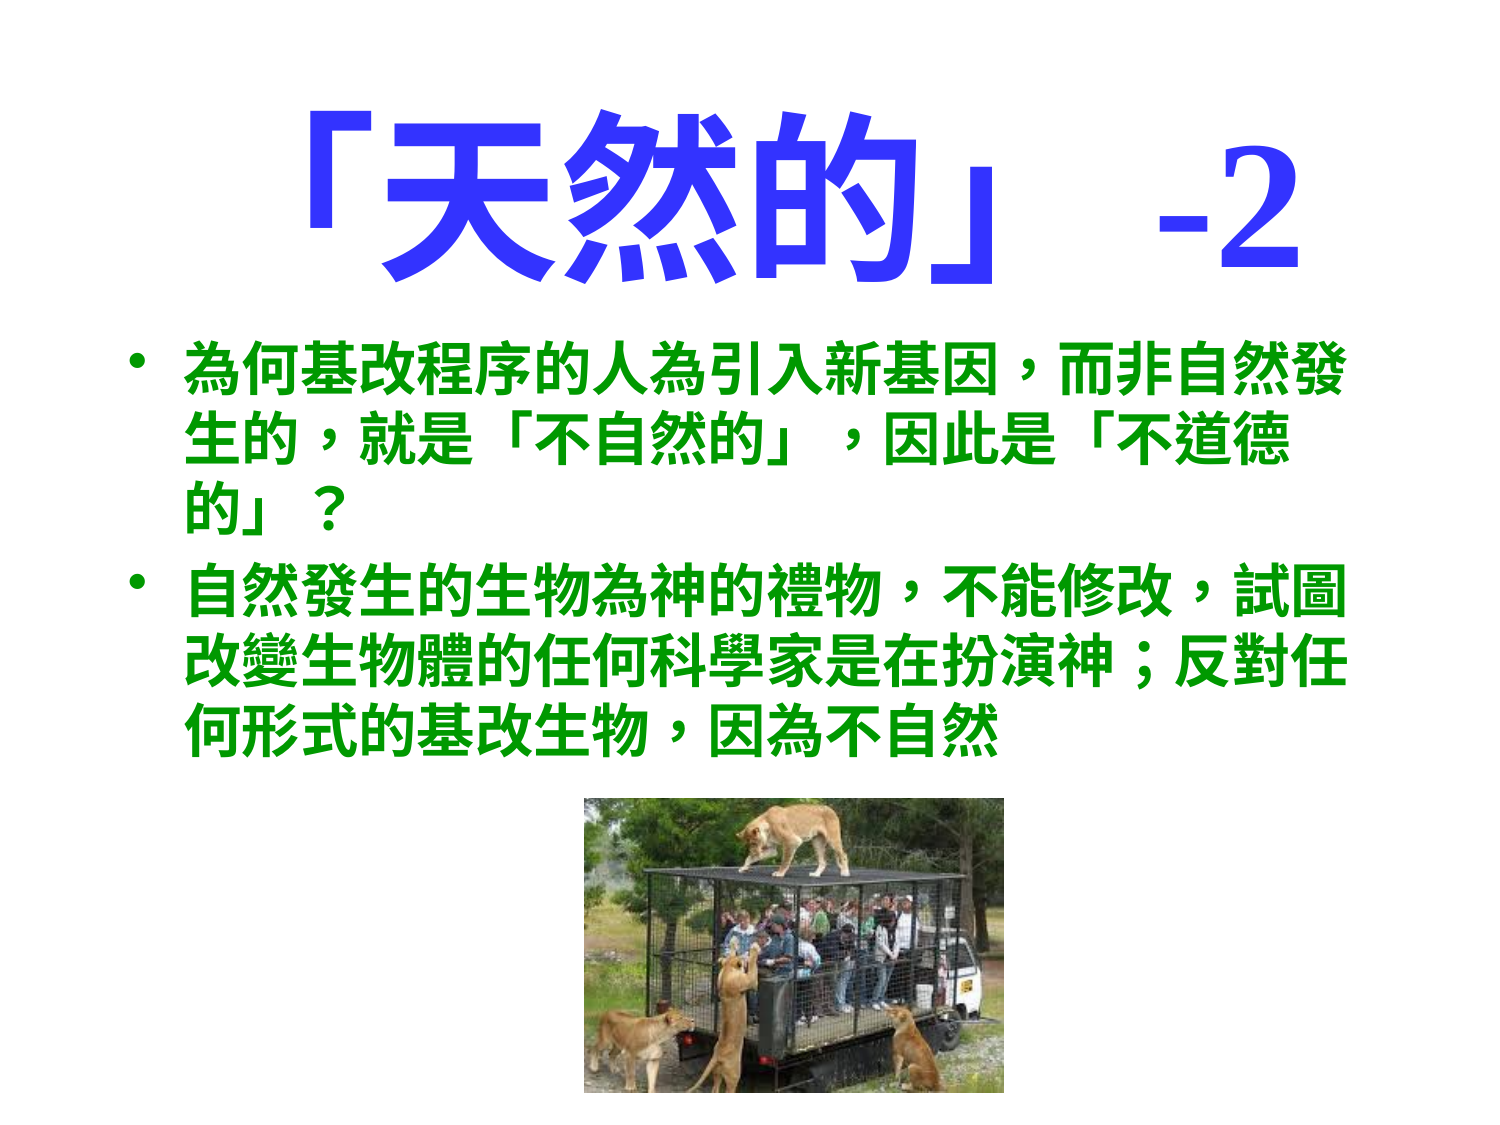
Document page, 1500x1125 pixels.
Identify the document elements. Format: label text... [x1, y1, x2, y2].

list 為何基改程序的人為引入新基因，而非自然發生的，就是「不自然的」，因此是「不道德的」？ 自然發生的生物為神的禮物，不能修改，試圖改變生物體的任何科學家是在扮演神；反對任何形式的基改生物，因為不自然 [112, 324, 1388, 1000]
picture [584, 798, 1004, 1093]
title 「天然的」-2 [112, 99, 1388, 288]
